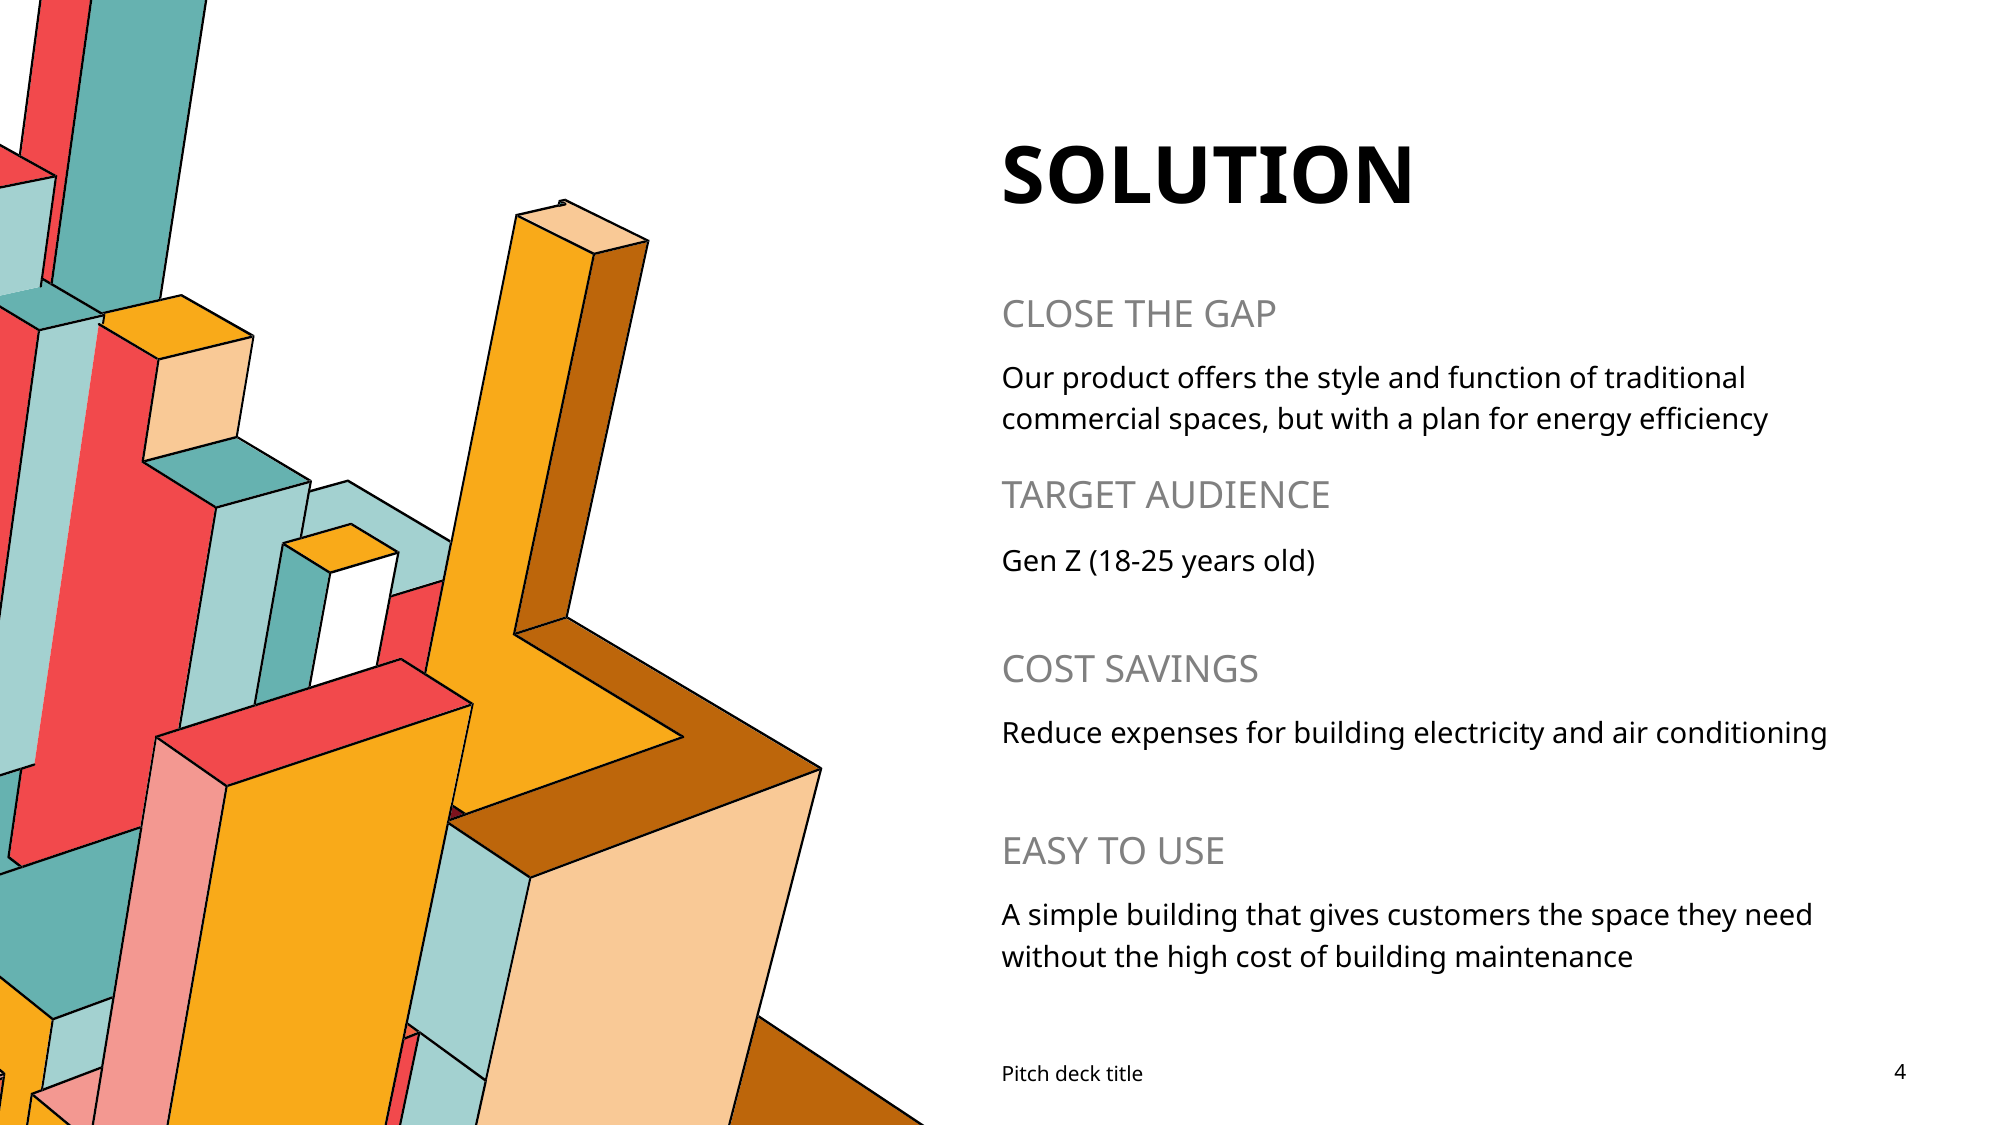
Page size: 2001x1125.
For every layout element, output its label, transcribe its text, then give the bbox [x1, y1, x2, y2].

list CLOSE THE GAP [986, 277, 1917, 338]
title SOLUTION [986, 25, 1917, 229]
list COST SAVINGS [986, 633, 1917, 693]
footer Pitch deck title [986, 1042, 1482, 1103]
list A simple building that gives customers the space they need without the high cost of building maintenance [986, 882, 1917, 988]
list Reduce expenses for building electricity and air conditioning [986, 700, 1917, 807]
list TARGET AUDIENCE [986, 458, 1917, 519]
list EASY TO USE [986, 815, 1917, 876]
list Our product offers the style and function of traditional commercial spaces, but with a plan for energy efficiency [986, 345, 1917, 450]
slide_number 4 [1651, 1042, 1922, 1103]
list Gen Z (18-25 years old) [986, 527, 1917, 626]
